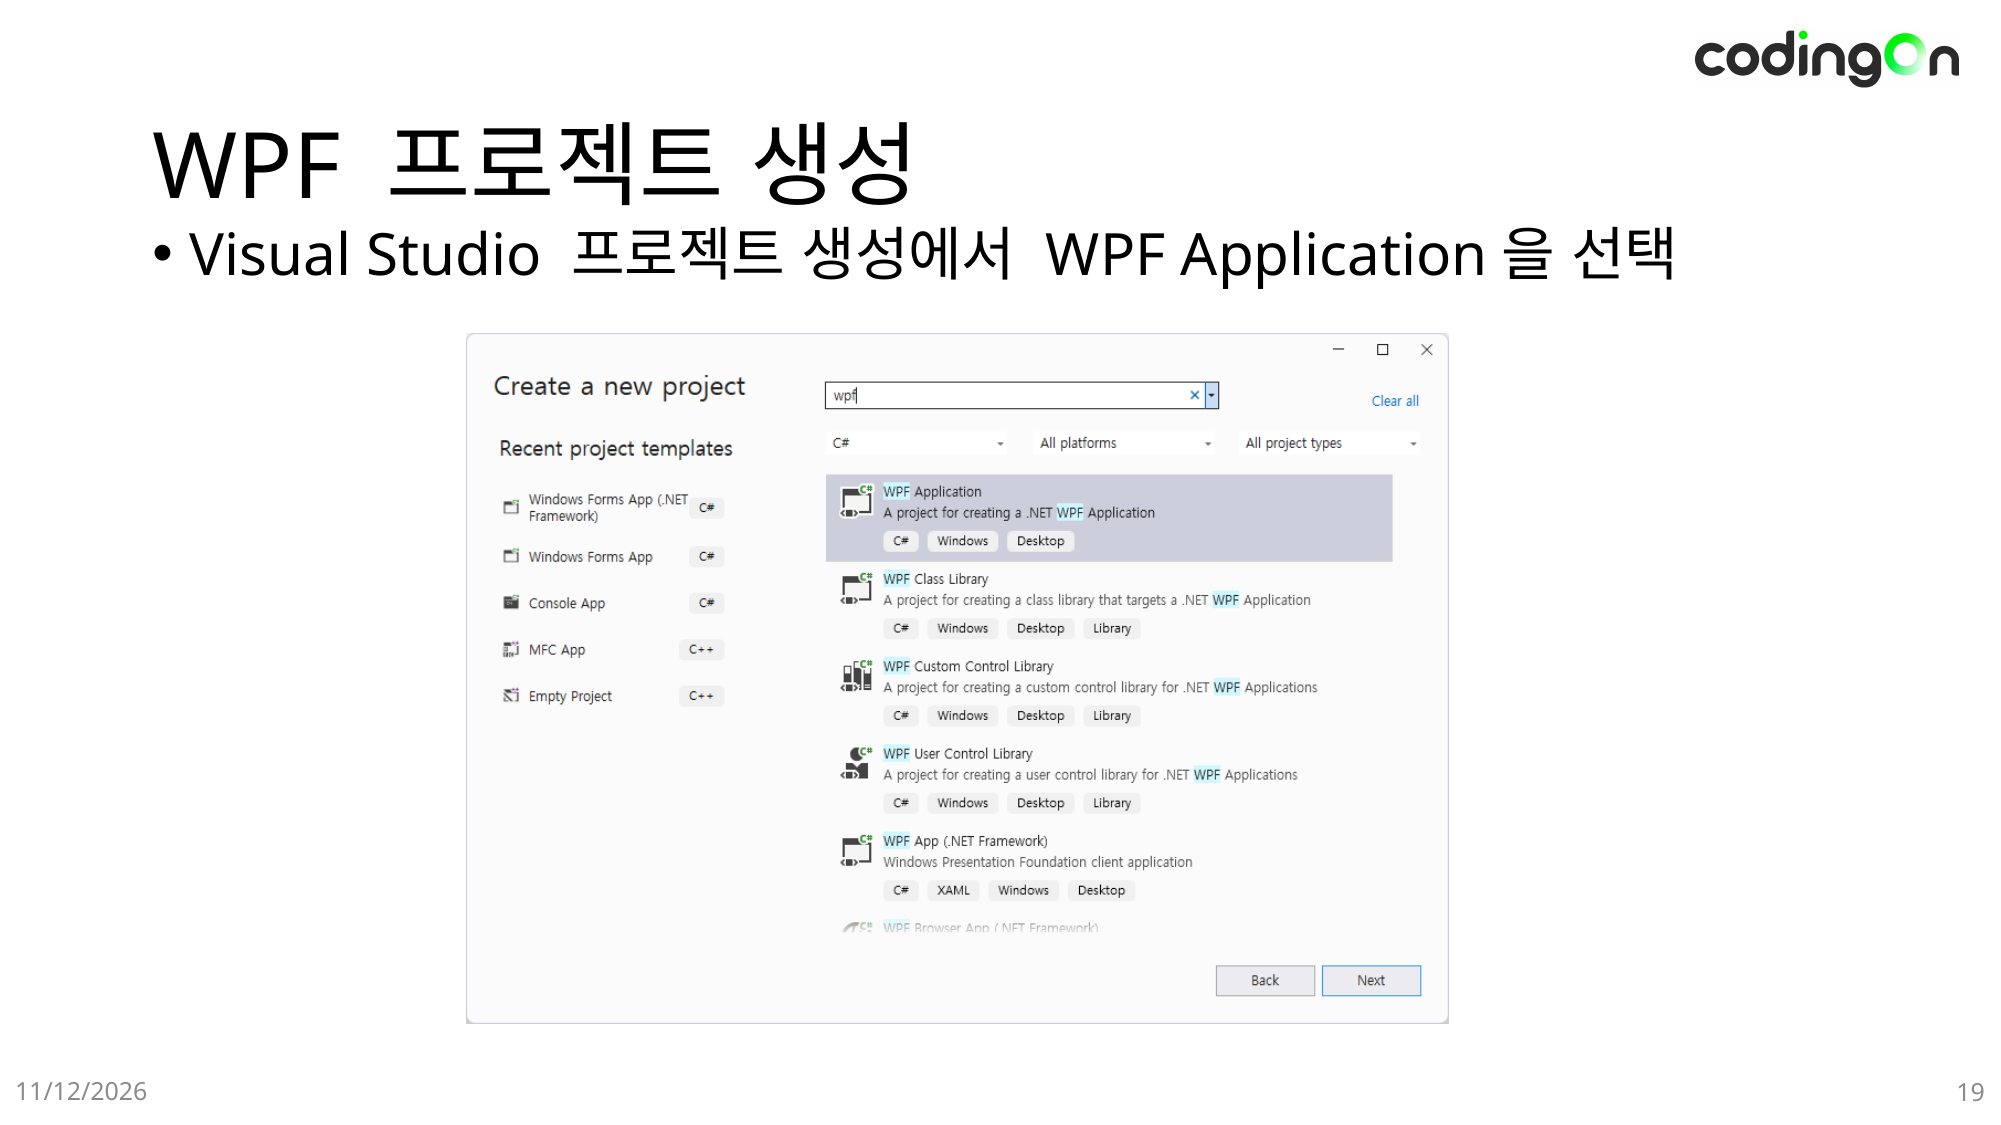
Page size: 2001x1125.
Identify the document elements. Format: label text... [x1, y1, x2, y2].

slide_number 19 [1550, 1063, 2000, 1124]
list Visual Studio 프로젝트 생성에서 WPF Application을 선택 [137, 217, 1863, 743]
picture [1695, 30, 1959, 88]
slide_number 01-12(Sun) [0, 1062, 450, 1123]
picture [466, 333, 1449, 1024]
title WPF 프로젝트 생성 [137, 59, 1863, 217]
